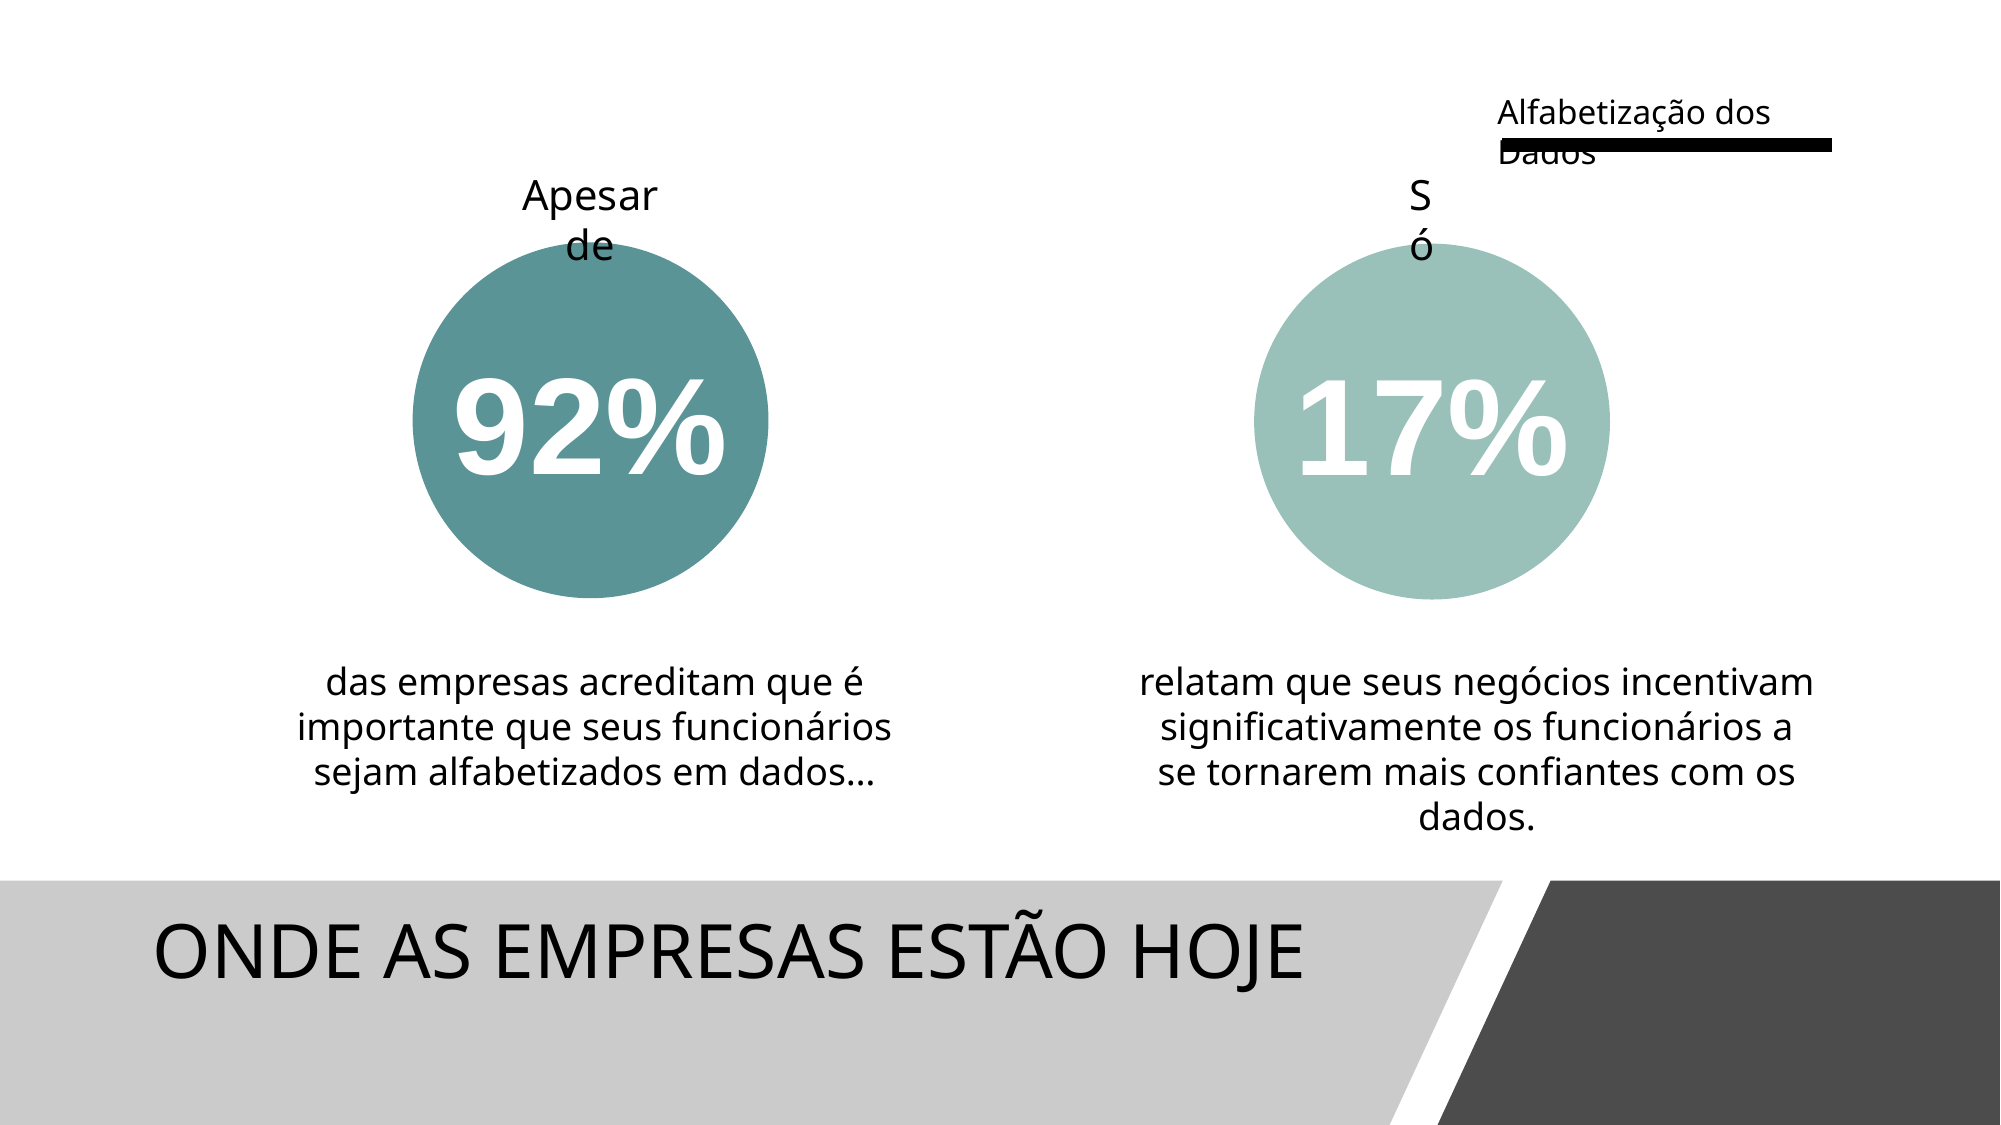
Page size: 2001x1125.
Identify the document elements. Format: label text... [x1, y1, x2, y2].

text_box [0, 880, 1503, 1125]
text_box [1502, 140, 1831, 152]
text_box [1279, 513, 1585, 600]
text_box Só [1394, 161, 1470, 227]
text_box [437, 242, 744, 329]
text_box Alfabetização dos Dados [1482, 83, 1831, 140]
text_box [1437, 880, 2000, 1125]
text_box [1279, 243, 1585, 330]
text_box relatam que seus negócios incentivam significativamente os funcionários a se tornarem mais confiantes com os dados. [1123, 650, 1831, 847]
text_box 92% [392, 329, 789, 512]
text_box das empresas acreditam que é importante que seus funcionários sejam alfabetizados em dados… [272, 650, 918, 802]
text_box 17% [1233, 330, 1631, 513]
text_box [438, 512, 744, 599]
text_box Apesar de [484, 161, 697, 227]
title ONDE AS EMPRESAS ESTÃO HOJE [137, 907, 1404, 1087]
